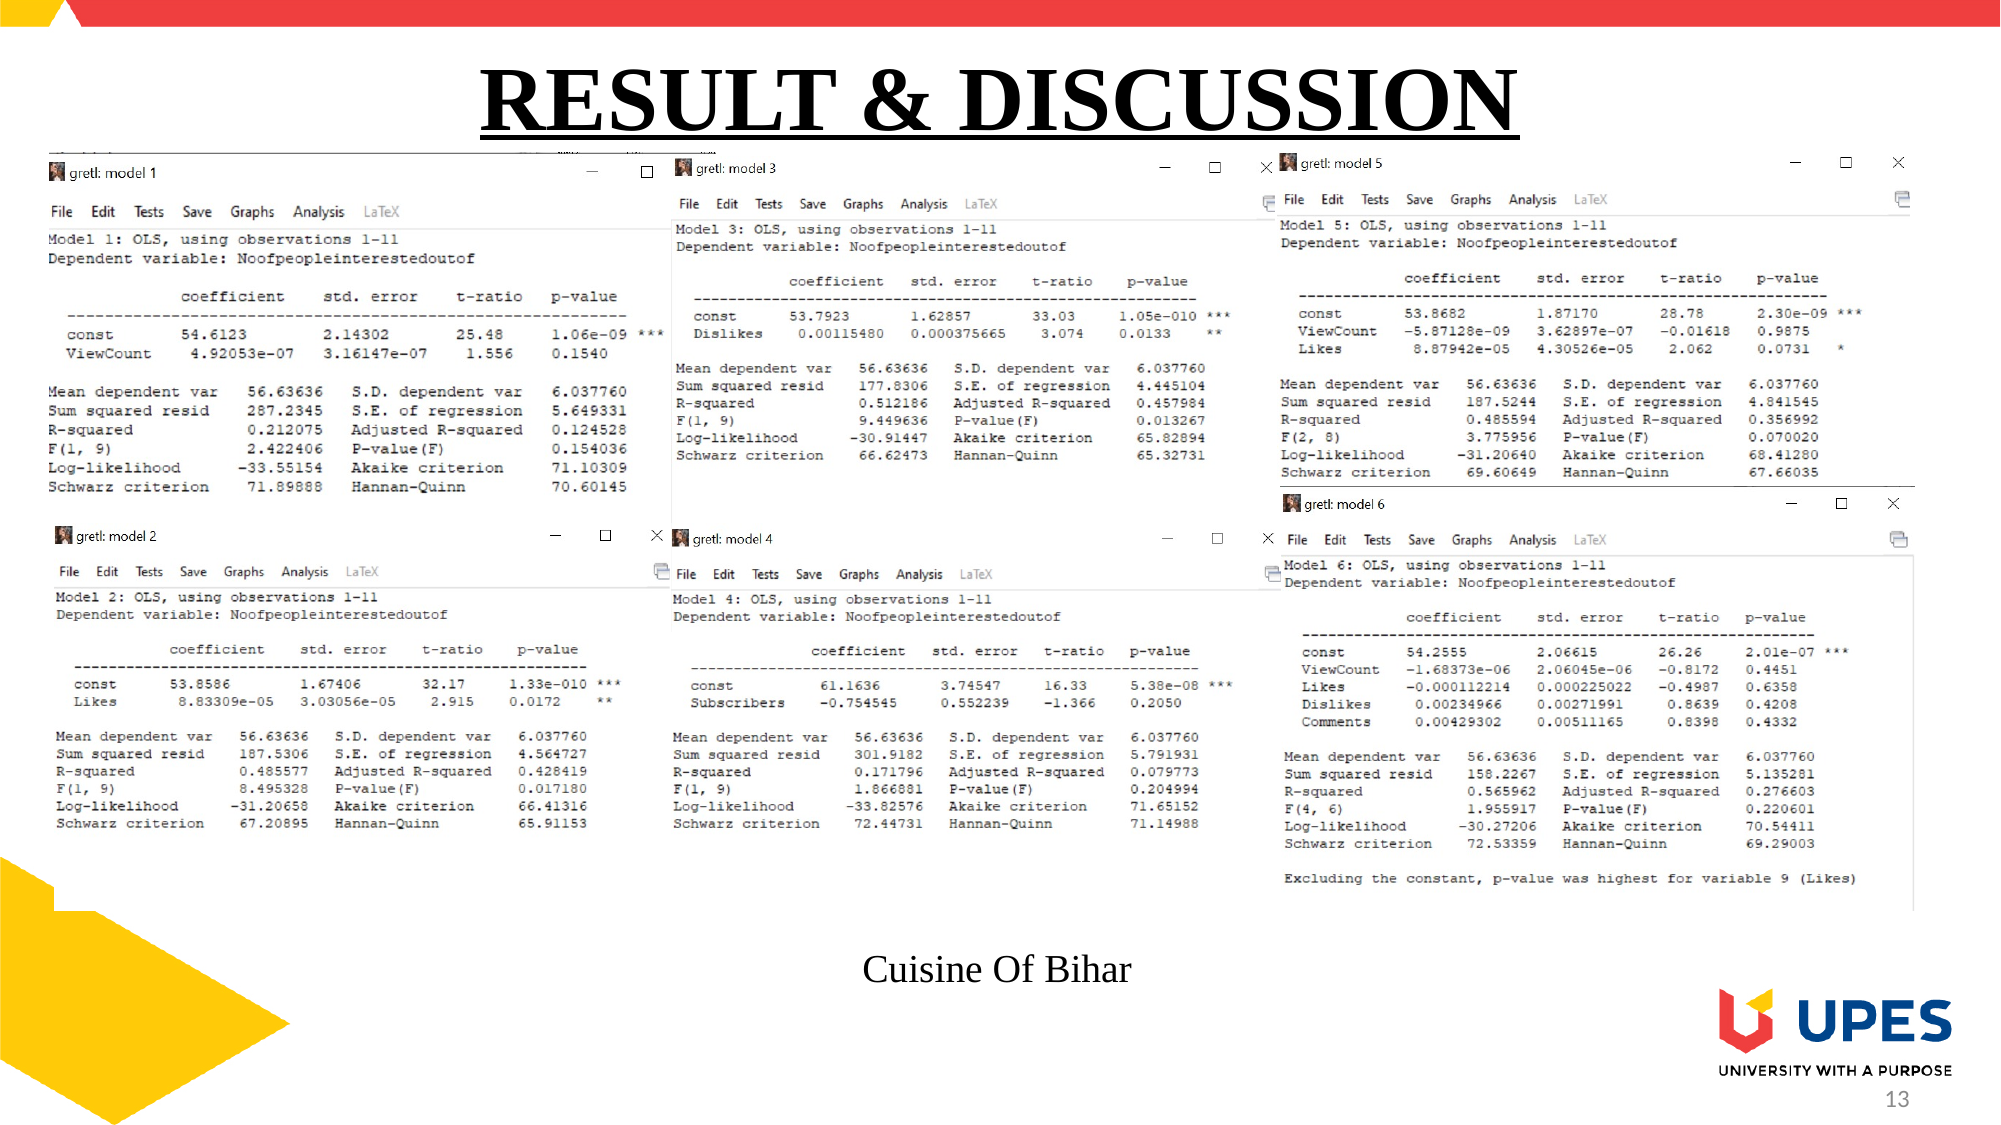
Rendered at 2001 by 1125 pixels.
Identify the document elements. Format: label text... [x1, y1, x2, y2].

title RESULT & DISCUSSION [99, 0, 1900, 155]
picture [0, 0, 2001, 1125]
text_box Cuisine Of Bihar [847, 949, 1153, 998]
